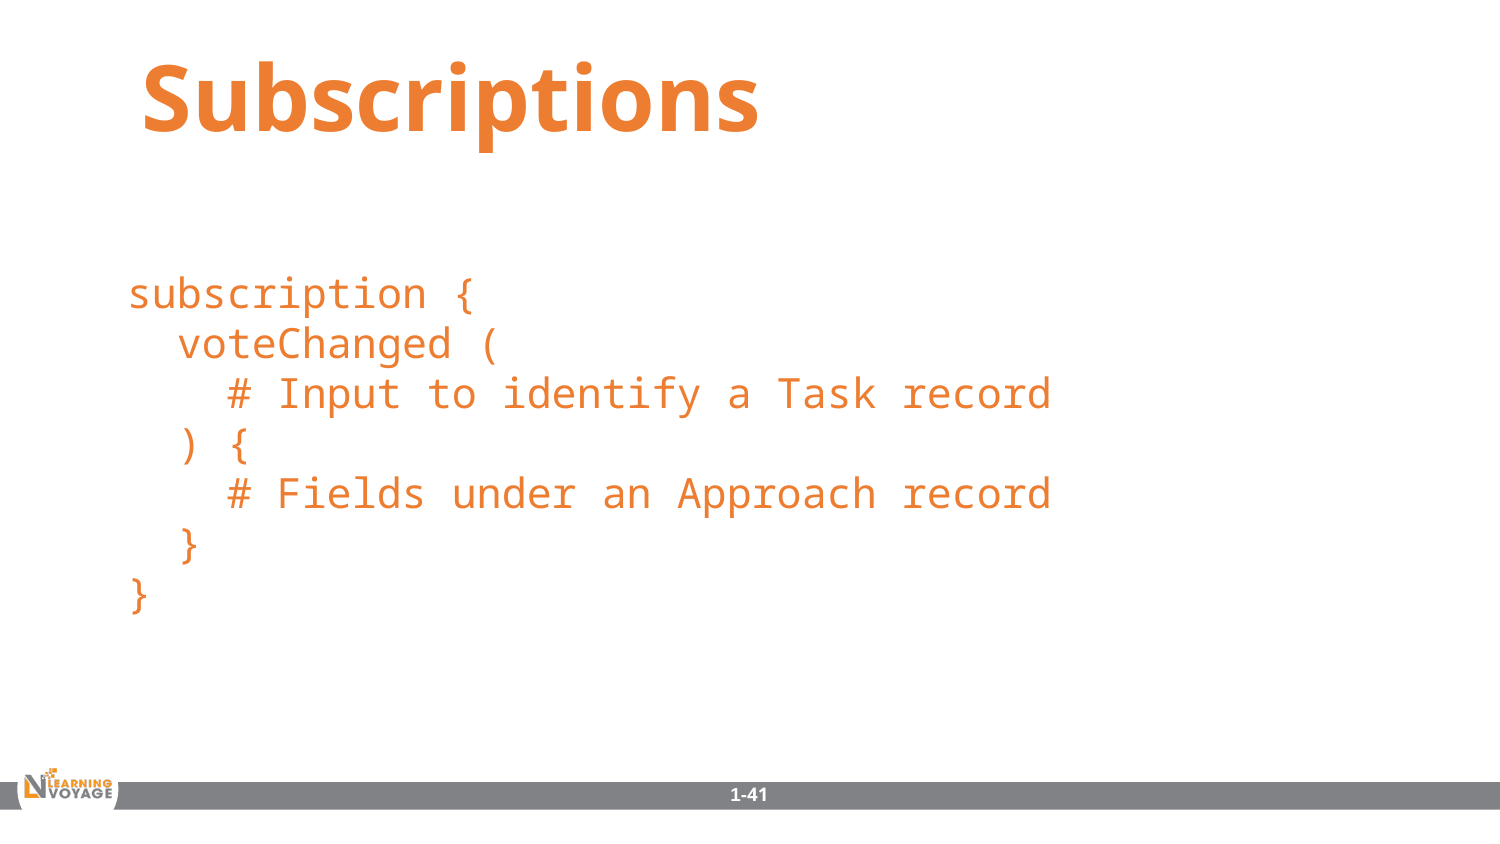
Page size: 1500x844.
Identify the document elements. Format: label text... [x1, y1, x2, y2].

text_box subscription { voteChanged ( # Input to identify a Task record ) { # Fields under an Approach record } } [126, 265, 1373, 618]
picture [0, 706, 144, 844]
text_box Subscriptions [126, 37, 1374, 153]
slide_number 1-41 [692, 770, 784, 821]
